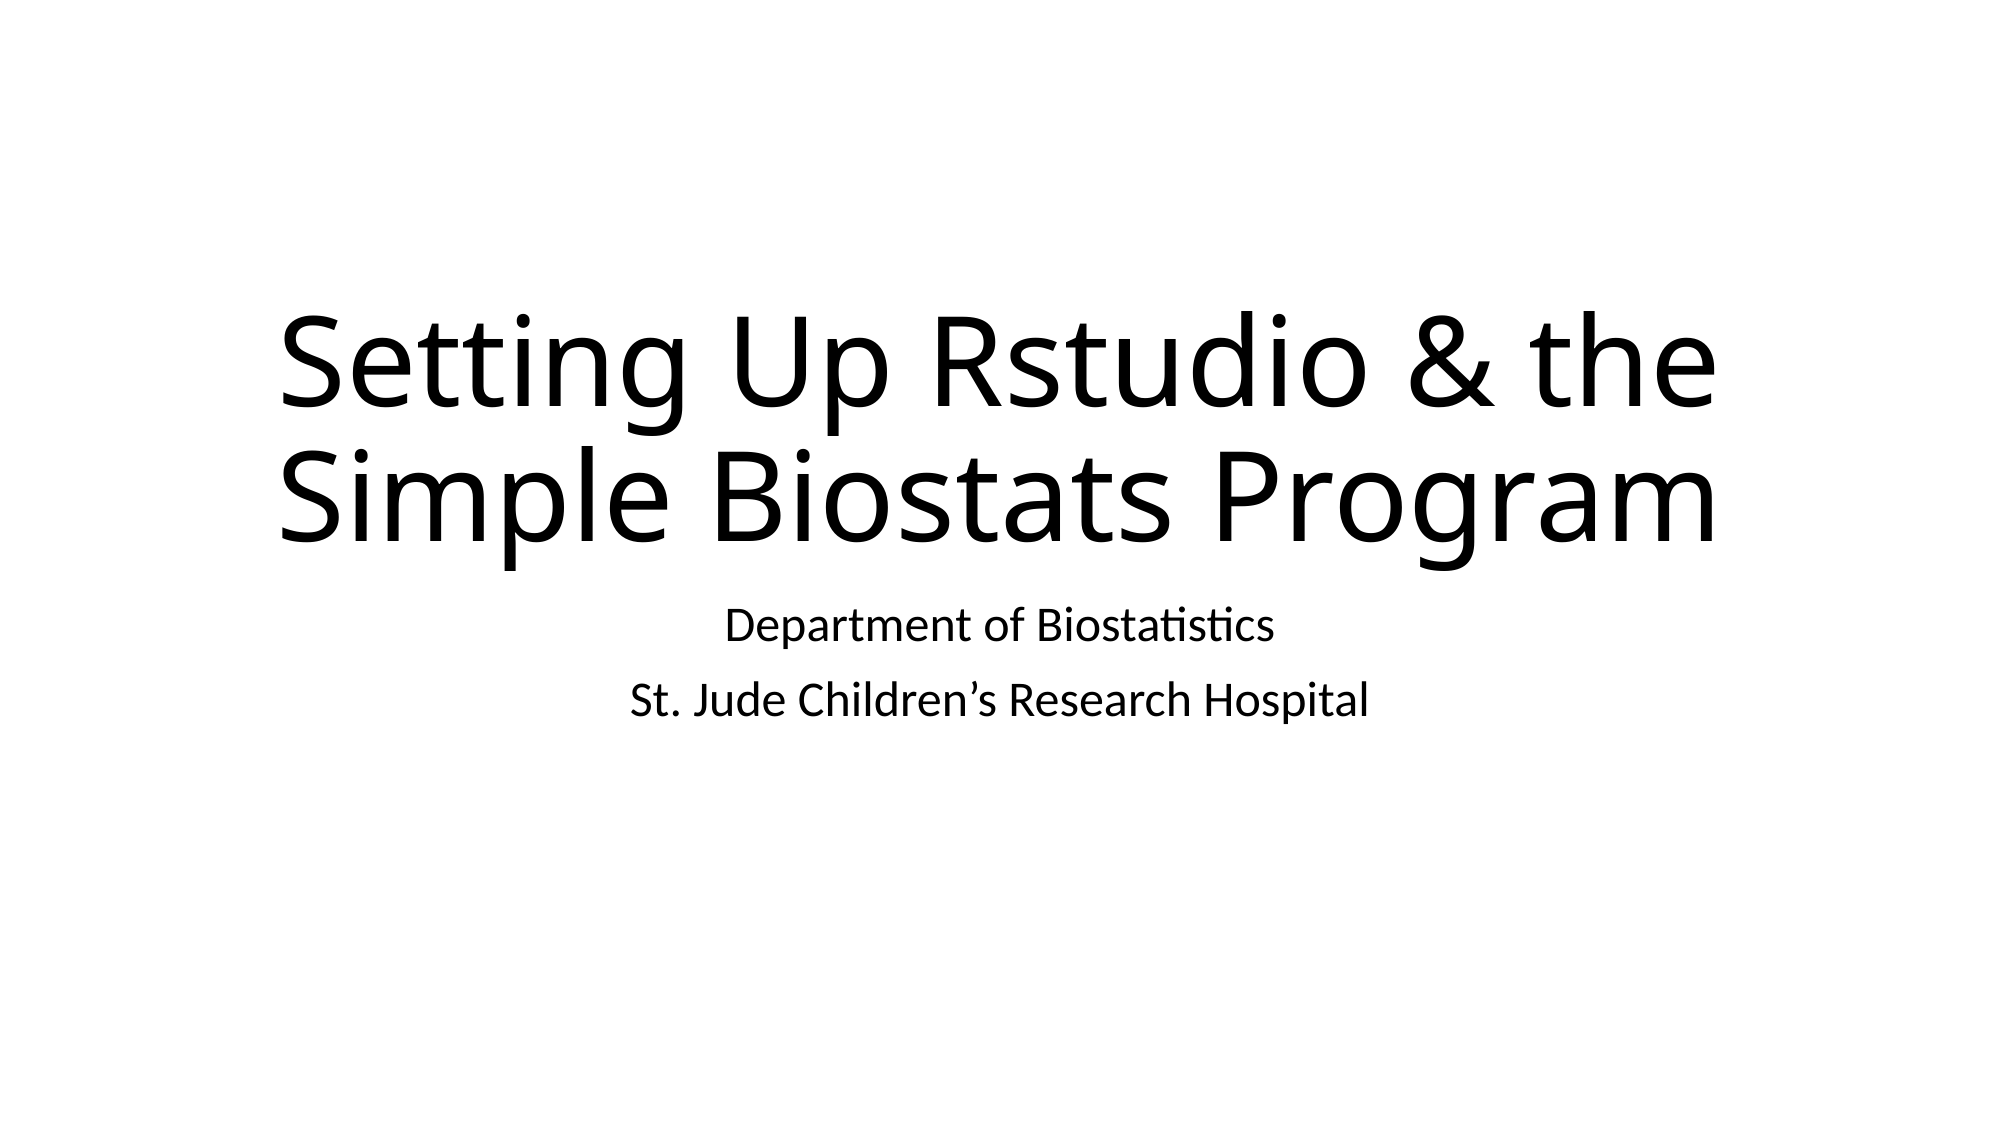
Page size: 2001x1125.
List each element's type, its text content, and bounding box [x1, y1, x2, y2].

subtitle Department of Biostatistics St. Jude Children’s Research Hospital [249, 590, 1750, 863]
title Setting Up Rstudio & the Simple Biostats Program [249, 184, 1750, 576]
